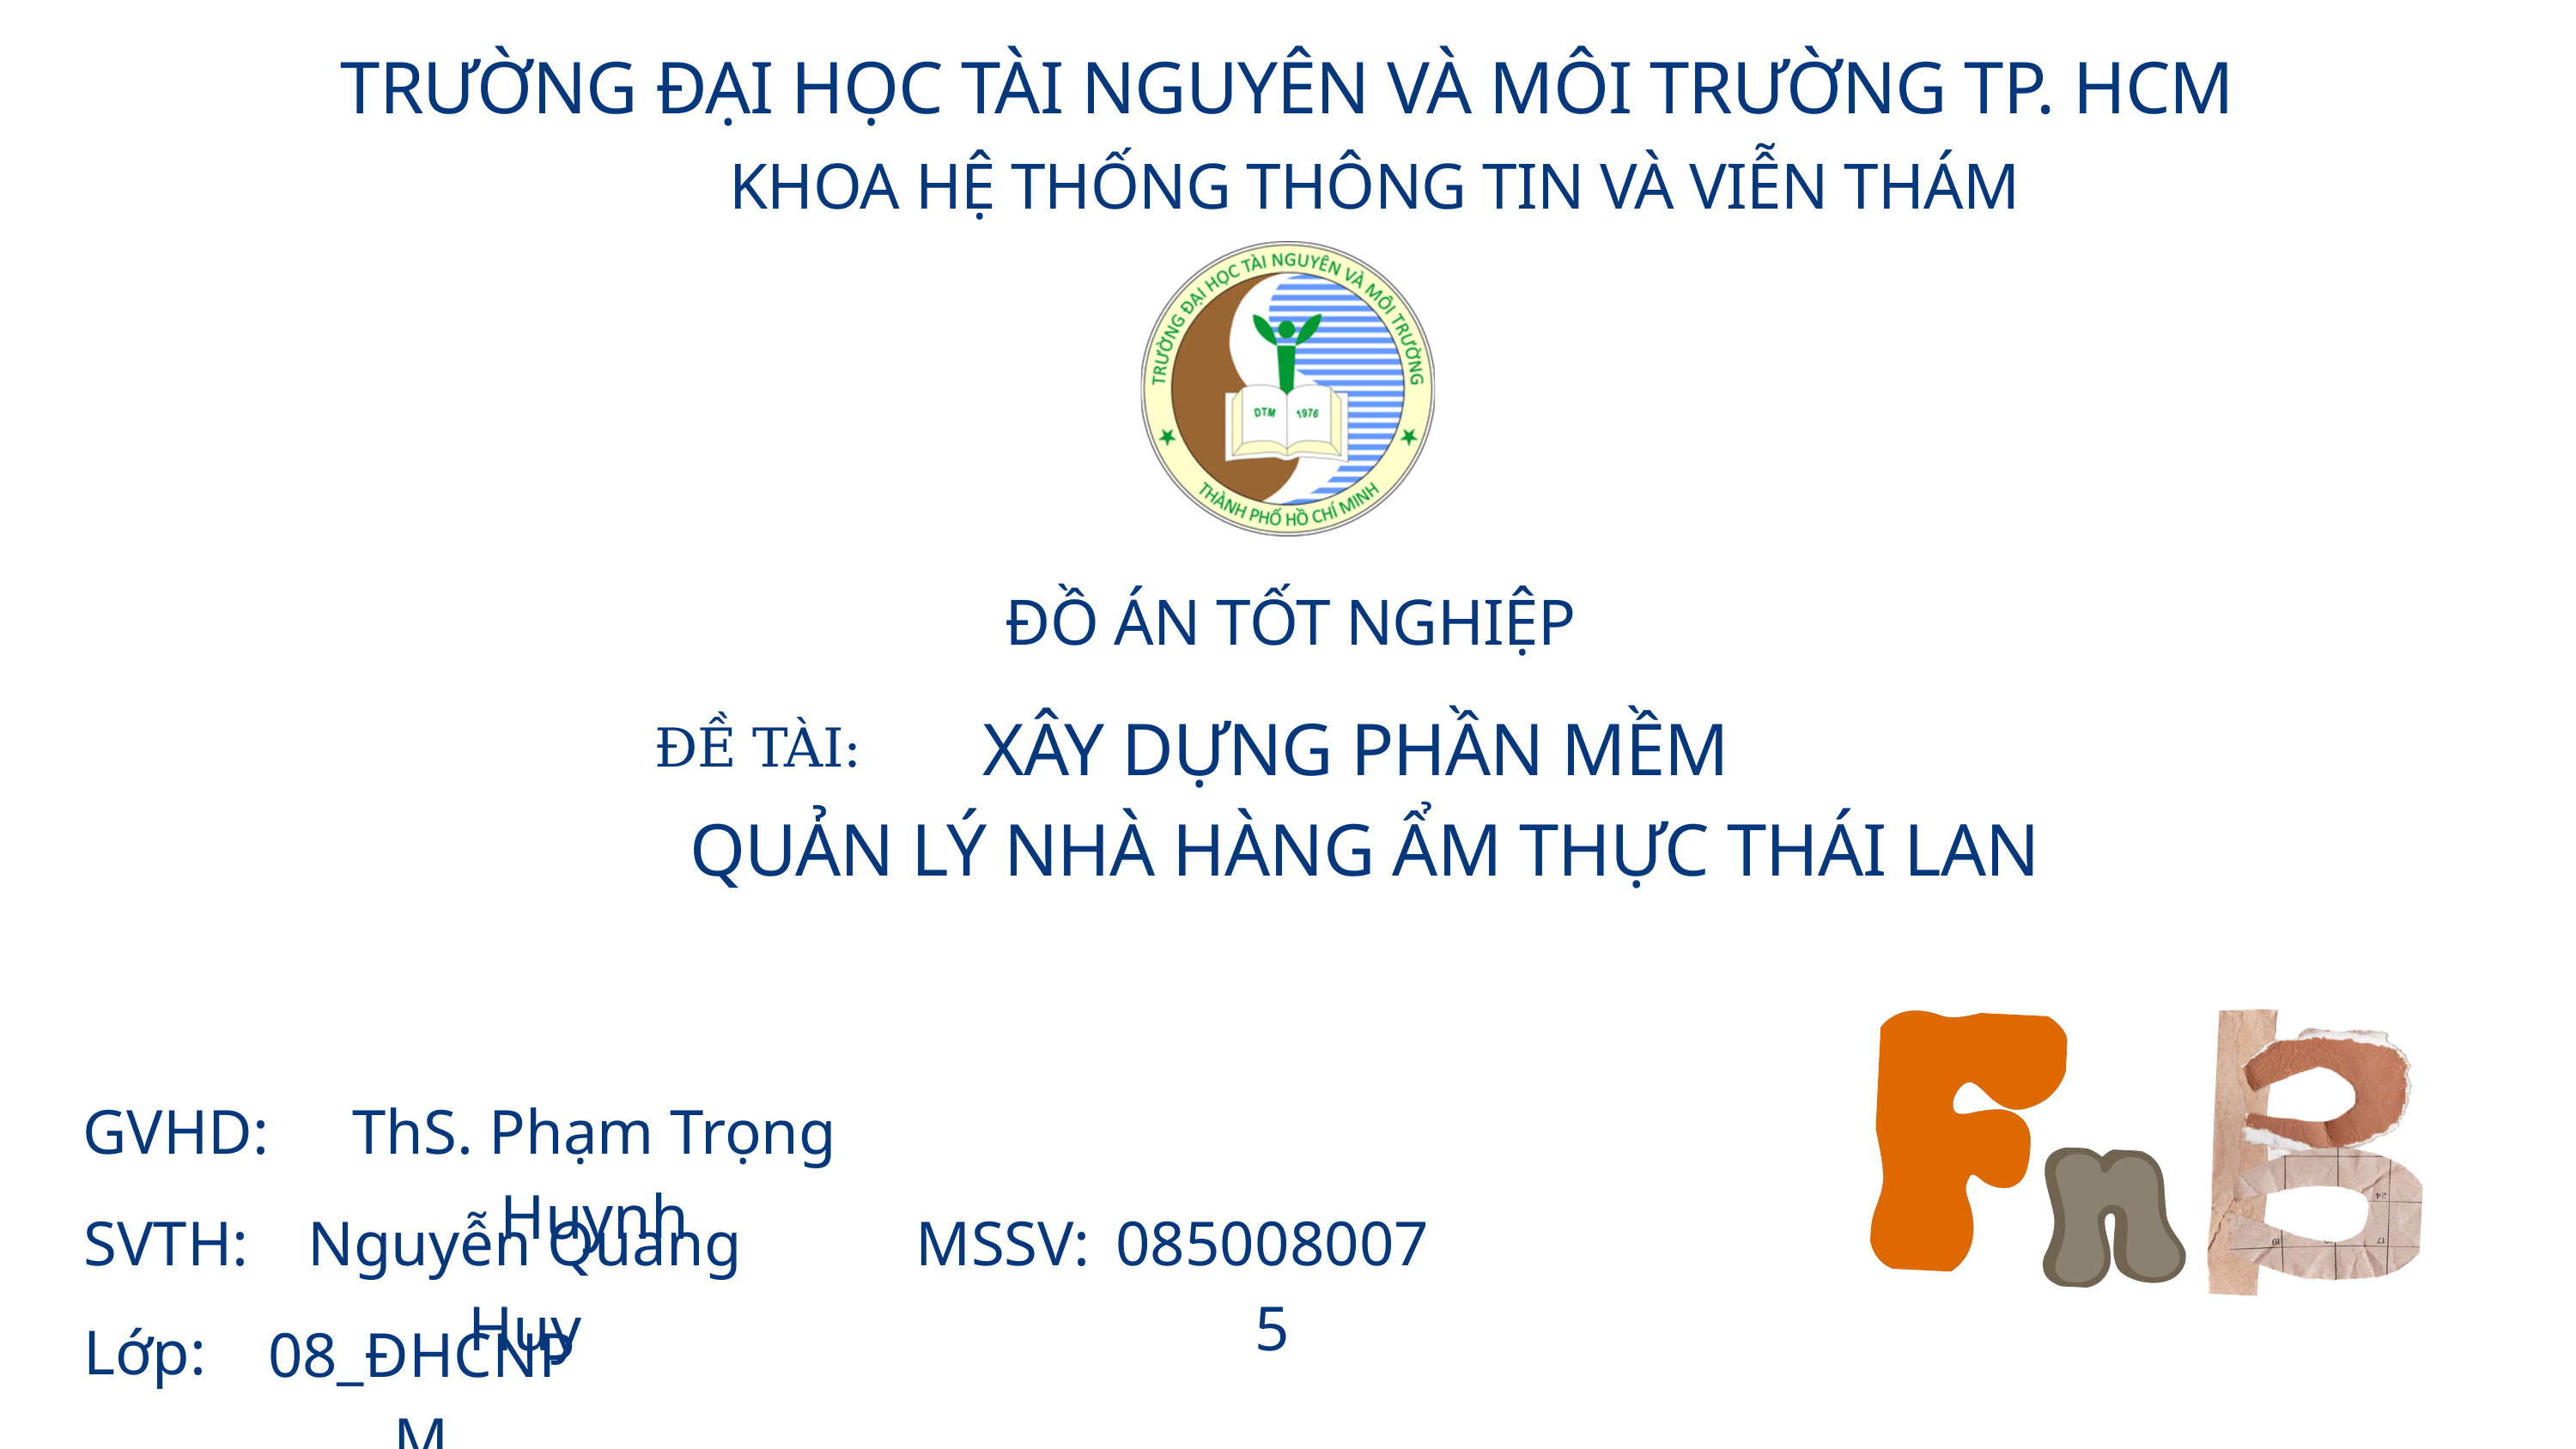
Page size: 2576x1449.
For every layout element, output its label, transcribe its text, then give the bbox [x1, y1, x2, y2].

text_box MSSV: [914, 1192, 1092, 1278]
text_box KHOA HỆ THỐNG THÔNG TIN VÀ VIỄN THÁM [550, 134, 2200, 222]
text_box ThS. Phạm Trọng Huynh [274, 1081, 915, 1252]
text_box [2026, 1145, 2191, 1293]
text_box 0850080075 [1109, 1192, 1436, 1363]
text_box XÂY DỰNG PHẦN MỀM QUẢN LÝ NHÀ HÀNG ẨM THỰC THÁI LAN [501, 689, 2229, 890]
text_box Nguyễn Quang Huy [264, 1192, 787, 1363]
text_box ĐỀ TÀI: [629, 702, 888, 779]
text_box SVTH: [80, 1192, 253, 1278]
text_box [1140, 241, 1436, 537]
text_box ĐỒ ÁN TỐT NGHIỆP [860, 569, 1721, 658]
text_box TRƯỜNG ĐẠI HỌC TÀI NGUYÊN VÀ MÔI TRƯỜNG TP. HCM [80, 27, 2495, 129]
text_box [2205, 1007, 2432, 1304]
text_box 08_ĐHCNPM [246, 1304, 598, 1449]
text_box [1868, 1008, 2069, 1276]
text_box Lớp: [80, 1301, 210, 1387]
text_box GVHD: [80, 1081, 272, 1167]
